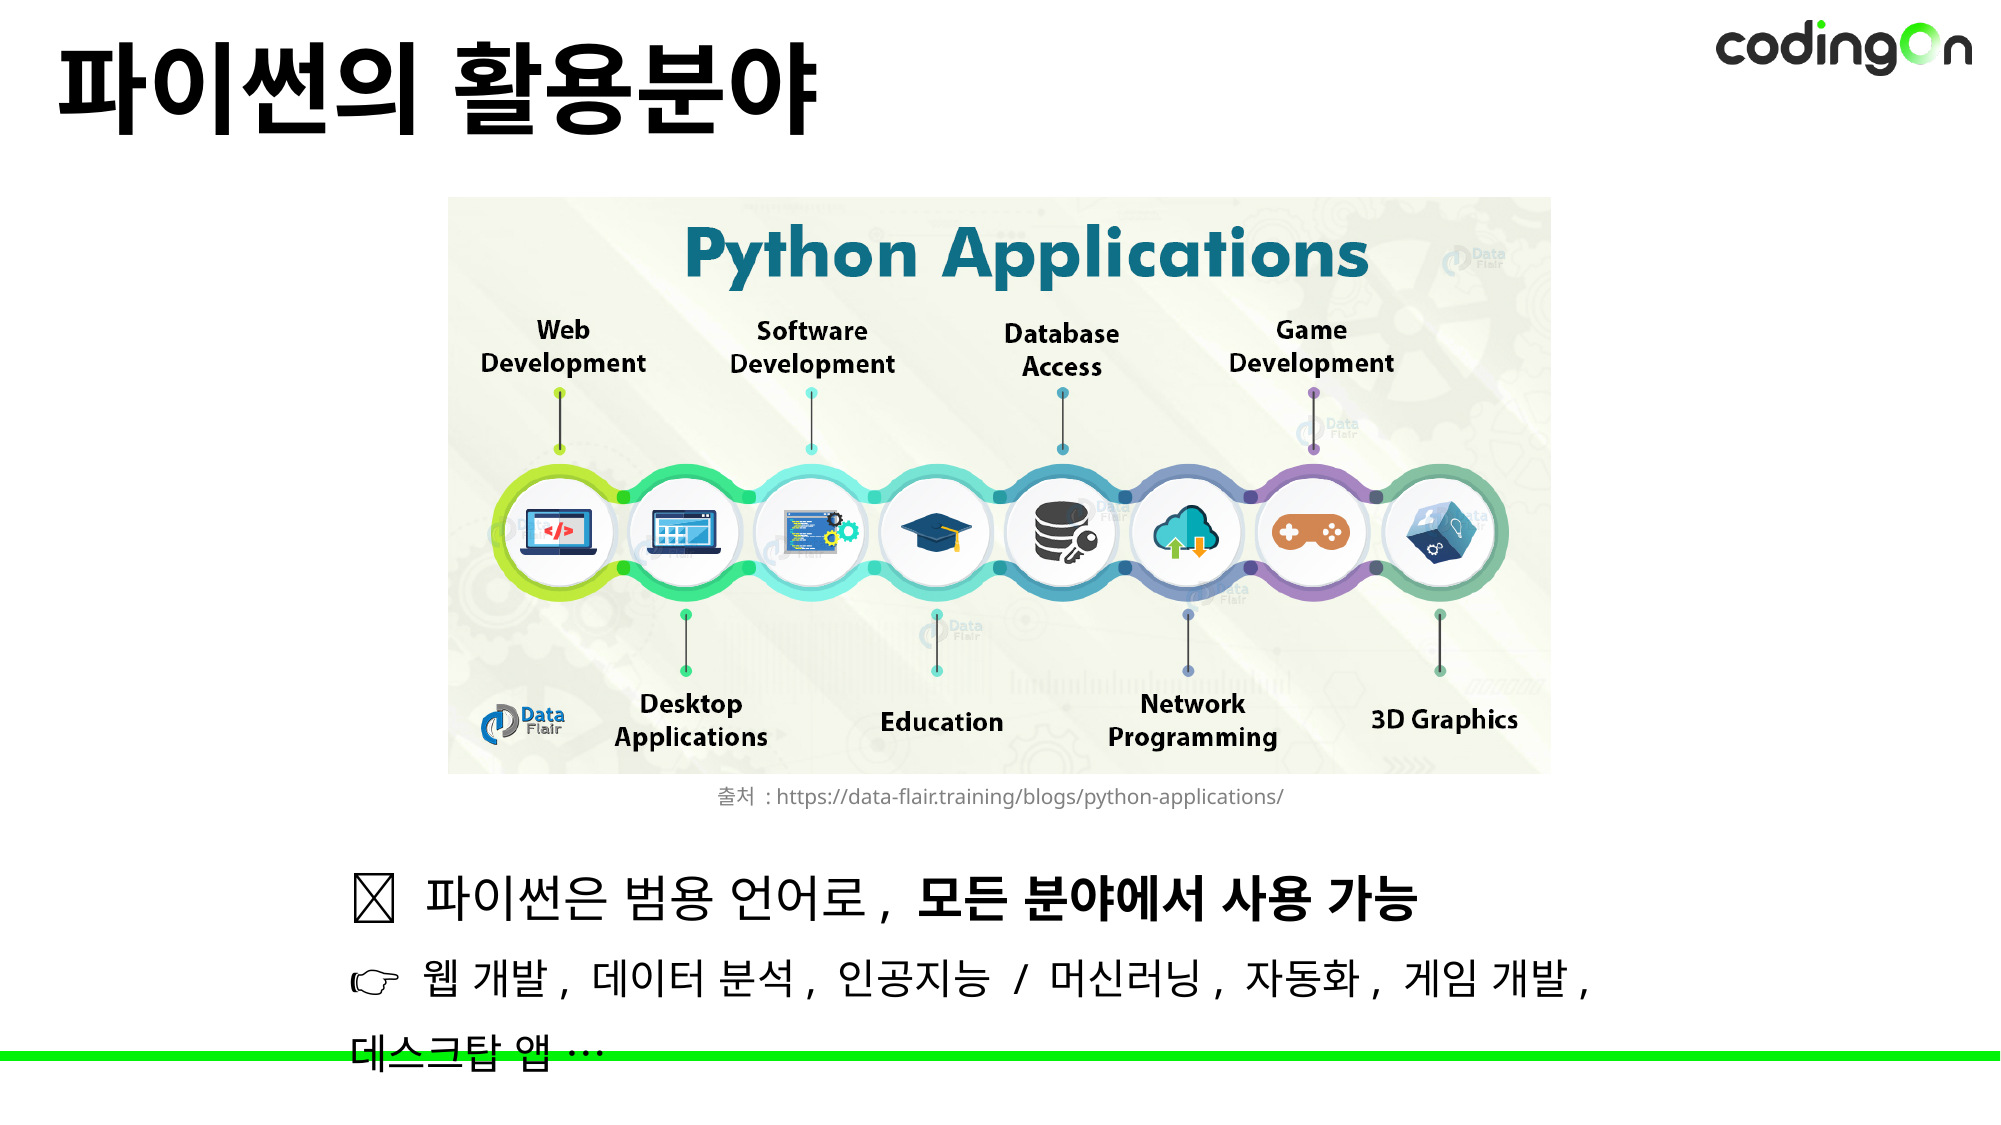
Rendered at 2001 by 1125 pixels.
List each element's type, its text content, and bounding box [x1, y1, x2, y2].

title 파이썬의 활용분야 [41, 0, 1767, 188]
picture [1767, 20, 1972, 76]
text_box ✅ 파이썬은 범용 언어로, 모든 분야에서 사용 가능 👉 웹 개발, 데이터 분석, 인공지능 / 머신러닝, 자동화, 게임 개발, 데스크탑 앱 … [334, 830, 1666, 1085]
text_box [448, 196, 1551, 821]
